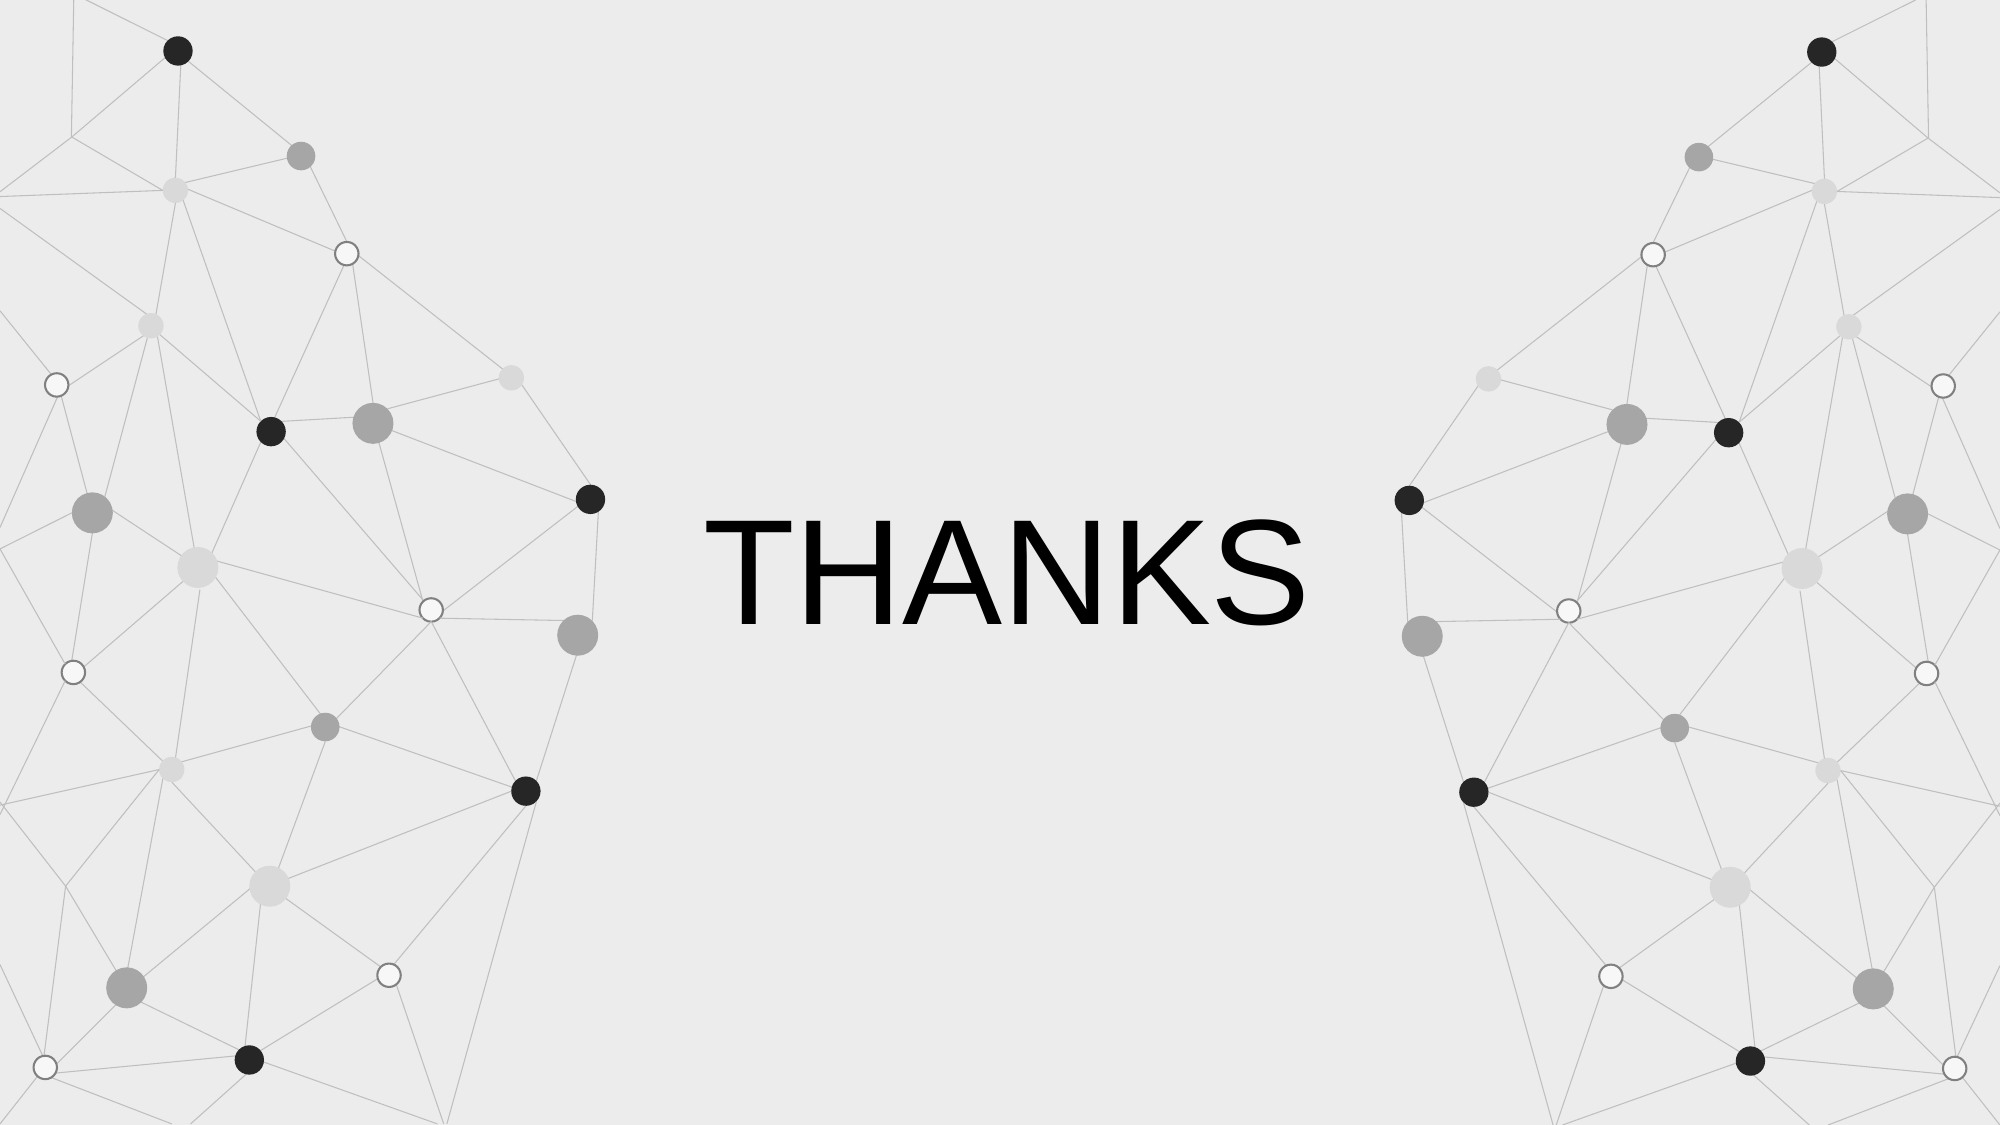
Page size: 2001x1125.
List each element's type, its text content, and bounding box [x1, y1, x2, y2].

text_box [1904, 516, 1931, 679]
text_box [84, 0, 168, 41]
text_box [1739, 178, 1825, 335]
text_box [1832, 0, 1916, 42]
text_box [1576, 510, 1625, 560]
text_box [1554, 806, 1607, 966]
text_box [1836, 779, 1840, 887]
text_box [512, 371, 591, 421]
text_box [263, 887, 268, 908]
text_box [105, 966, 148, 1010]
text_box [1624, 417, 1649, 423]
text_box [209, 441, 261, 558]
text_box [244, 1059, 253, 1076]
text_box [66, 325, 160, 387]
text_box [1476, 365, 1502, 393]
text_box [171, 723, 319, 765]
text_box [1681, 724, 1829, 766]
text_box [1928, 513, 2000, 550]
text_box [0, 964, 47, 1065]
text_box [1497, 249, 1626, 370]
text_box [1934, 887, 1957, 1056]
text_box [152, 202, 176, 334]
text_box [102, 503, 200, 568]
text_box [1953, 965, 2000, 1066]
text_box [1645, 159, 1694, 260]
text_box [1840, 326, 1934, 388]
text_box [1458, 776, 1488, 804]
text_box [1562, 1059, 1747, 1125]
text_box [1556, 968, 1610, 1125]
text_box [512, 775, 542, 803]
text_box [0, 136, 72, 190]
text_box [1799, 590, 1825, 763]
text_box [446, 801, 537, 1124]
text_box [0, 512, 72, 549]
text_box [59, 389, 91, 507]
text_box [592, 509, 599, 621]
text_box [1828, 1078, 1950, 1125]
text_box [1633, 423, 1649, 435]
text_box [1626, 246, 1649, 404]
text_box [1601, 963, 1623, 971]
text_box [181, 186, 338, 253]
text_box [1662, 187, 1819, 254]
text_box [1934, 549, 2000, 666]
text_box [43, 372, 70, 389]
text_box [124, 887, 128, 984]
text_box [164, 765, 186, 784]
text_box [1818, 56, 1825, 156]
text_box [0, 548, 66, 665]
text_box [66, 886, 122, 981]
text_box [175, 55, 182, 155]
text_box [1878, 887, 1934, 982]
text_box [70, 491, 102, 534]
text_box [1819, 678, 1925, 780]
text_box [1837, 137, 1929, 191]
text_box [270, 251, 350, 427]
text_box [1489, 376, 1613, 410]
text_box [1928, 138, 2000, 191]
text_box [1792, 561, 1904, 670]
text_box [1683, 146, 1688, 159]
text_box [1824, 204, 1848, 335]
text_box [74, 676, 181, 779]
text_box [579, 616, 600, 655]
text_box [156, 387, 196, 503]
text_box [0, 310, 60, 385]
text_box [1649, 253, 1730, 428]
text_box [0, 190, 163, 197]
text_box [268, 791, 512, 887]
text_box [377, 962, 399, 970]
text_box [49, 1076, 172, 1124]
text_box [1568, 622, 1669, 724]
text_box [1953, 1066, 2000, 1125]
text_box [1782, 547, 1799, 566]
text_box [497, 364, 524, 392]
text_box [393, 805, 446, 965]
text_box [374, 509, 423, 559]
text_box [1576, 560, 1788, 620]
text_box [0, 208, 162, 326]
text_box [1934, 681, 2000, 803]
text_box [390, 967, 444, 1124]
text_box [351, 422, 367, 433]
text_box [1669, 713, 1681, 744]
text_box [1934, 803, 2000, 888]
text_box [433, 498, 588, 619]
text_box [536, 620, 588, 781]
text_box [1799, 504, 1898, 570]
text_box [431, 621, 525, 799]
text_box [1731, 783, 1829, 888]
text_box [423, 509, 430, 608]
text_box [422, 597, 439, 621]
text_box [300, 162, 306, 172]
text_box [174, 176, 261, 334]
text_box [69, 515, 96, 678]
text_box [188, 61, 312, 162]
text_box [1619, 887, 1732, 968]
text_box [373, 248, 503, 369]
text_box [1943, 1075, 1953, 1081]
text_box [1749, 1071, 1810, 1125]
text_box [1671, 566, 1794, 725]
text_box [43, 886, 66, 1055]
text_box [1756, 1056, 1953, 1075]
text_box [212, 559, 423, 619]
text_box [0, 801, 66, 887]
text_box [353, 401, 395, 421]
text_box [65, 769, 160, 887]
text_box [1898, 492, 1930, 535]
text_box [1463, 802, 1554, 1125]
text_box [350, 415, 376, 422]
text_box [60, 660, 74, 686]
text_box THANKS [688, 467, 1334, 662]
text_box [1757, 887, 1872, 991]
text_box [243, 886, 263, 1059]
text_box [74, 48, 177, 138]
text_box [1823, 49, 1926, 139]
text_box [0, 1065, 47, 1124]
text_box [1699, 156, 1832, 188]
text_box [102, 336, 148, 507]
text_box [1753, 996, 1872, 1055]
text_box [1814, 766, 1836, 785]
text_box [1804, 388, 1844, 504]
text_box [1712, 417, 1745, 449]
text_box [206, 565, 329, 724]
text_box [1481, 724, 1669, 791]
text_box [1393, 485, 1406, 514]
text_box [1625, 435, 1720, 560]
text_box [1412, 499, 1567, 620]
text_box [1739, 443, 1790, 559]
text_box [171, 782, 269, 887]
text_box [253, 970, 391, 1056]
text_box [306, 158, 355, 259]
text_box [1937, 388, 2000, 513]
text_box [128, 886, 243, 990]
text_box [190, 1070, 250, 1124]
text_box [1825, 180, 1837, 204]
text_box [1401, 510, 1408, 622]
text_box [1409, 372, 1488, 422]
text_box [255, 416, 287, 448]
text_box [159, 334, 261, 422]
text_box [128, 995, 247, 1054]
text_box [1909, 390, 1941, 508]
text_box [1406, 422, 1633, 510]
text_box [1732, 888, 1737, 909]
text_box [1806, 36, 1838, 68]
text_box [162, 35, 194, 67]
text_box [1412, 621, 1464, 782]
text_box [1881, 1003, 1947, 1056]
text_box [1737, 887, 1757, 1060]
text_box [1605, 402, 1648, 422]
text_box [1840, 770, 1935, 888]
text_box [96, 560, 208, 669]
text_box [1837, 209, 2000, 327]
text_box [331, 723, 519, 790]
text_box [174, 589, 200, 762]
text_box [1609, 971, 1747, 1057]
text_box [1837, 191, 2000, 198]
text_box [168, 155, 300, 187]
text_box [1561, 598, 1578, 622]
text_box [331, 621, 432, 723]
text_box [268, 886, 381, 967]
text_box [72, 136, 163, 190]
text_box [1747, 1060, 1756, 1077]
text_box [47, 1055, 244, 1074]
text_box [163, 178, 174, 202]
text_box [200, 546, 218, 565]
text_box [387, 375, 510, 409]
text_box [271, 741, 326, 791]
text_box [253, 1058, 438, 1124]
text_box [280, 433, 374, 559]
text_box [1674, 742, 1729, 792]
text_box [1940, 311, 2000, 386]
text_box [350, 245, 373, 403]
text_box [1688, 62, 1812, 163]
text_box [1488, 792, 1732, 888]
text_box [1474, 622, 1569, 800]
text_box [312, 145, 317, 158]
text_box [1851, 967, 1895, 1011]
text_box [53, 1002, 119, 1055]
text_box [1925, 661, 1940, 687]
text_box [1930, 373, 1957, 390]
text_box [0, 680, 66, 801]
text_box [594, 484, 607, 513]
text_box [0, 387, 62, 512]
text_box [1694, 163, 1699, 173]
text_box [1400, 617, 1421, 656]
text_box [319, 712, 331, 743]
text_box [367, 421, 594, 509]
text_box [1570, 510, 1576, 609]
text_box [1739, 335, 1840, 423]
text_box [1852, 338, 1898, 508]
